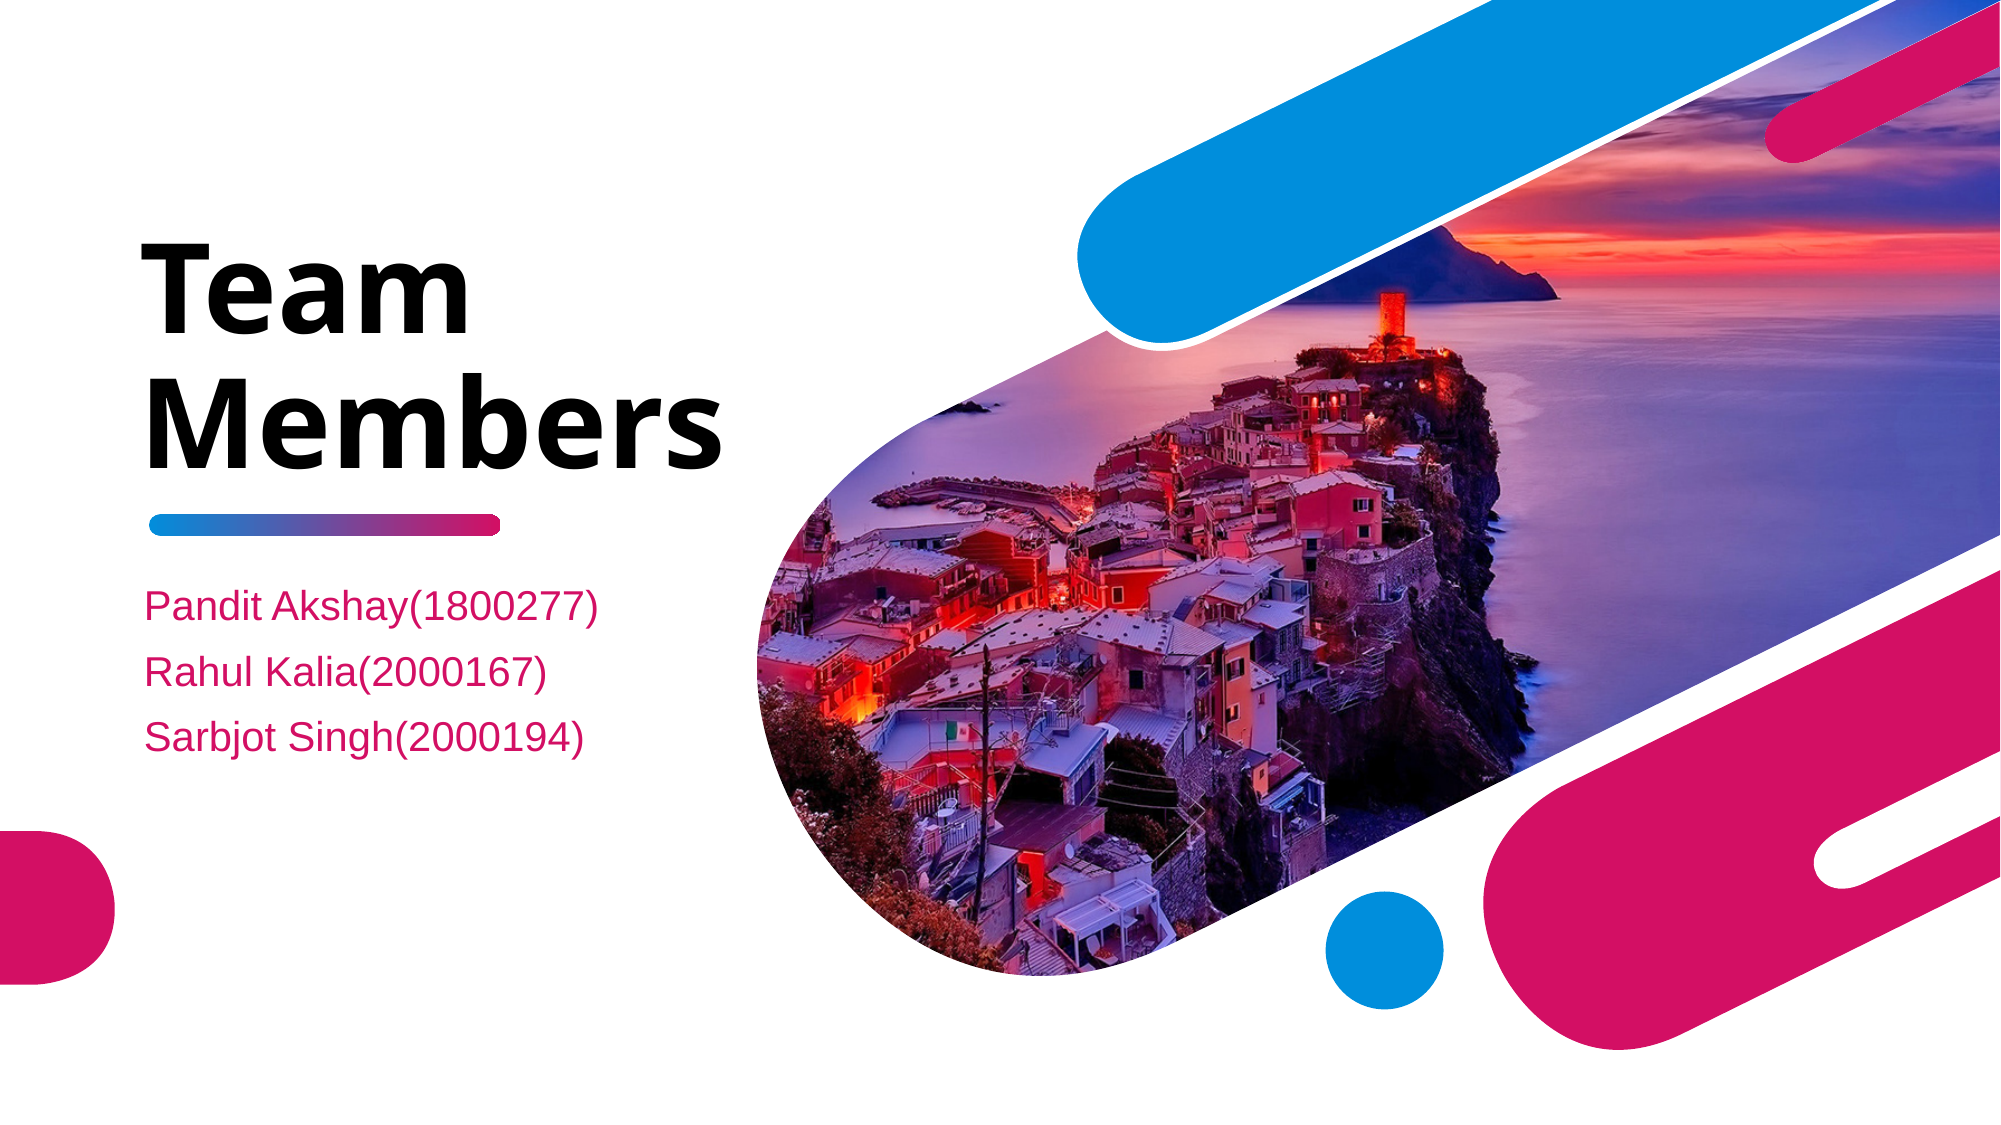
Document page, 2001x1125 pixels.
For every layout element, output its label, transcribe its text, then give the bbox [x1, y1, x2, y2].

list Pandit Akshay(1800277) Rahul Kalia(2000167) Sarbjot Singh(2000194) [128, 576, 846, 992]
title Team Members [124, 235, 756, 485]
picture [756, 0, 2001, 976]
